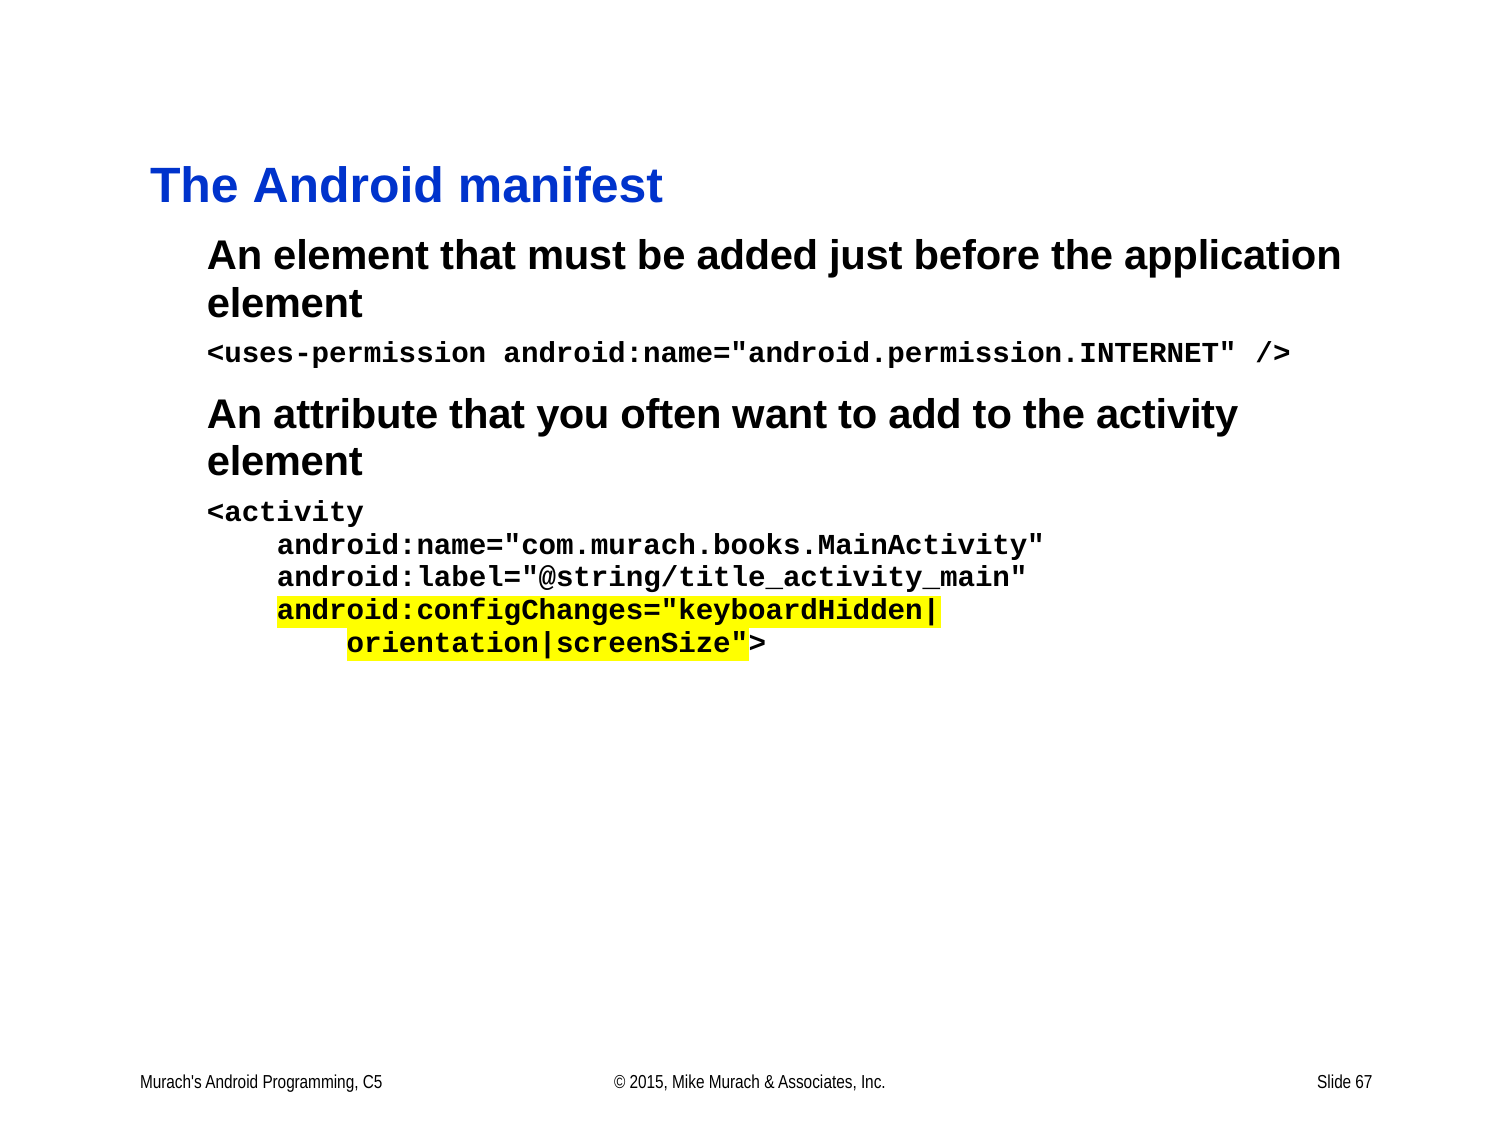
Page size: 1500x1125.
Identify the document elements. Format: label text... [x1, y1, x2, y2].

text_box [149, 124, 1391, 851]
slide_number Slide 67 [1074, 1025, 1388, 1100]
footer © 2015, Mike Murach & Associates, Inc. [474, 1025, 1025, 1100]
slide_number Murach's Android Programming, C5 [125, 1025, 450, 1100]
